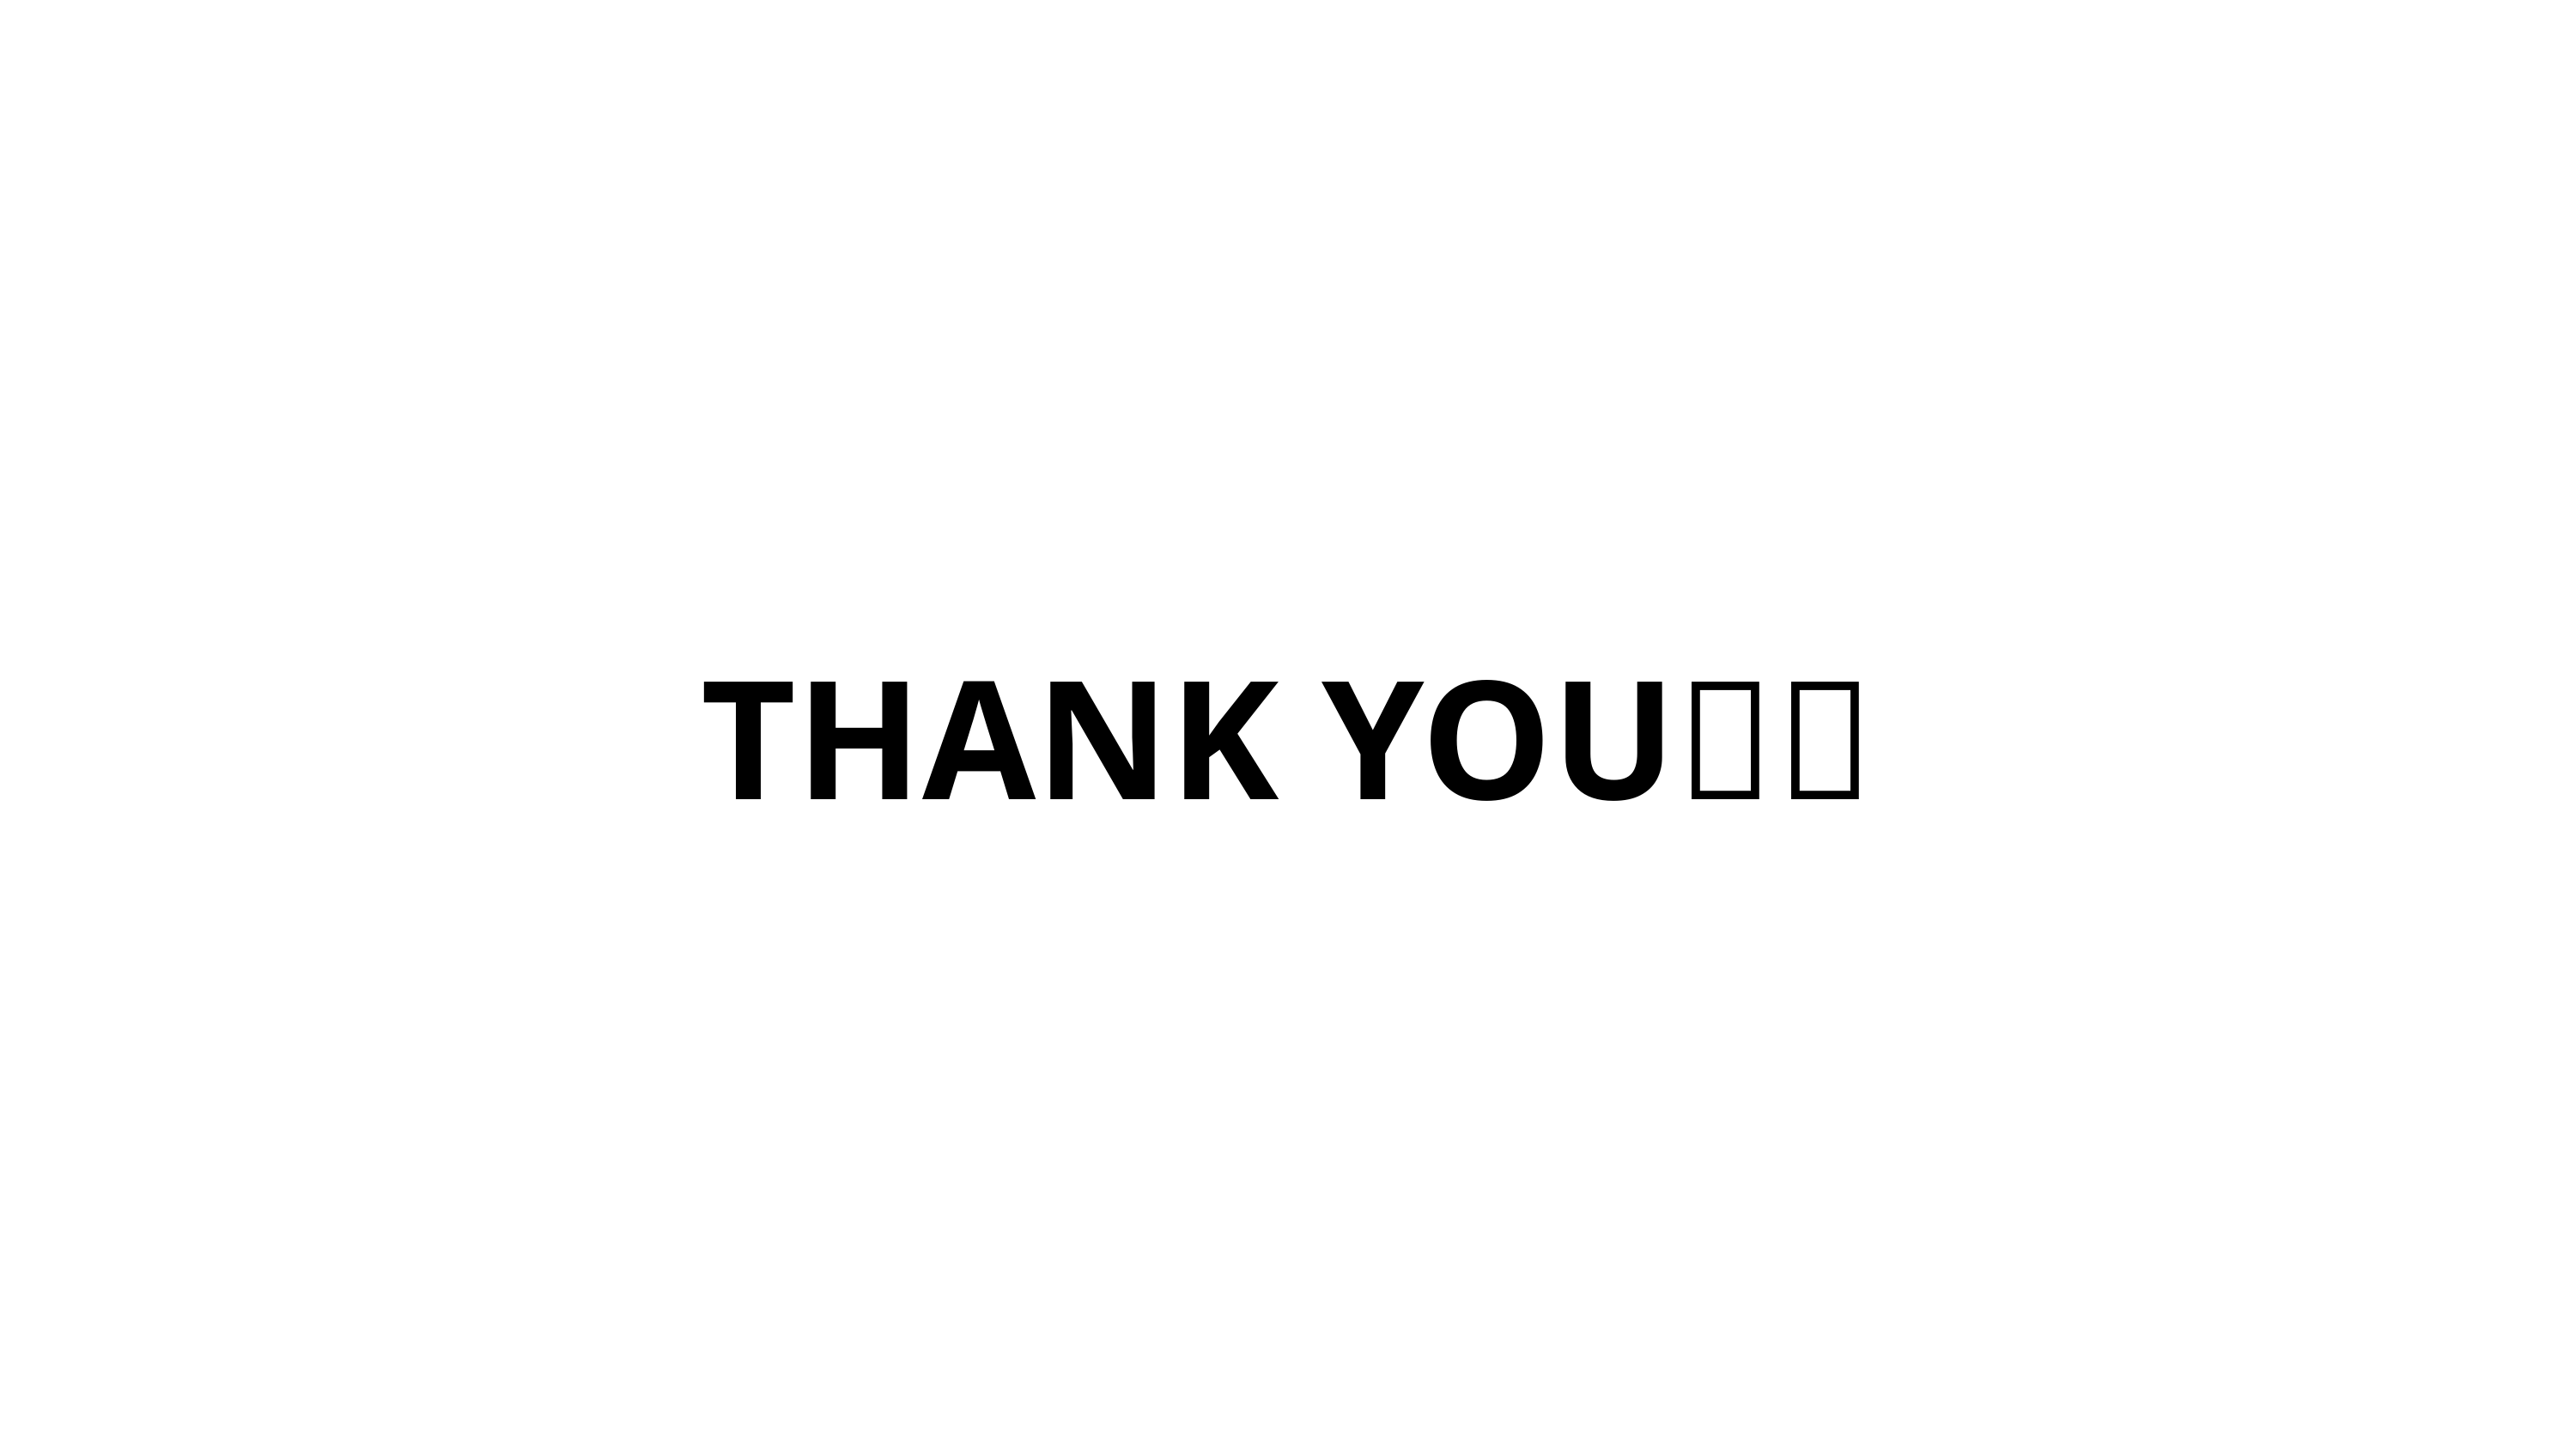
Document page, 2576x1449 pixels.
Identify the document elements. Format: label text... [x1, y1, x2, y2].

text_box THANK YOU🙏🏻 [681, 602, 1895, 833]
